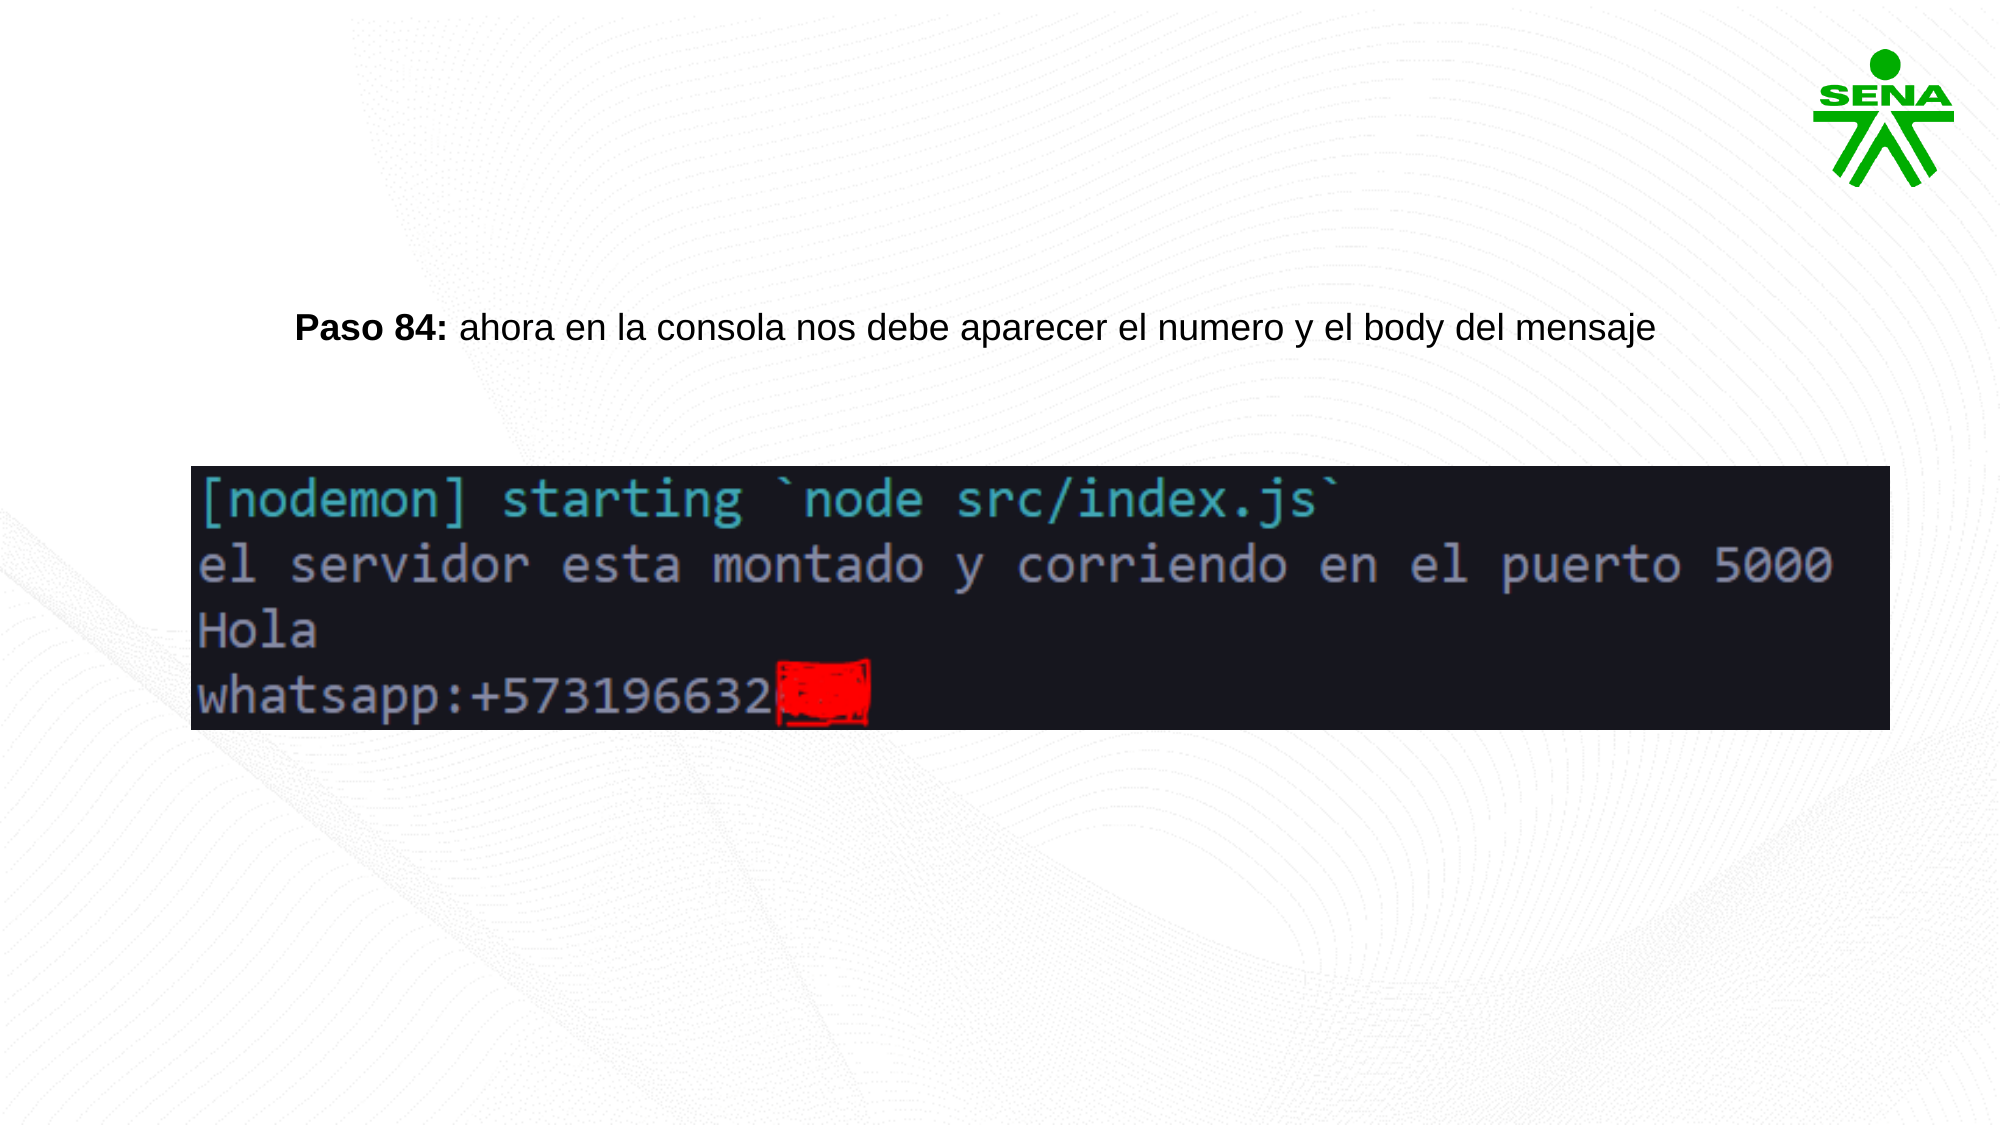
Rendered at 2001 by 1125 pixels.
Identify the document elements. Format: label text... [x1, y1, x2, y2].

picture [0, 0, 2000, 1125]
text_box Paso 84: ahora en la consola nos debe aparecer el numero y el body del mensaje [279, 295, 1802, 356]
